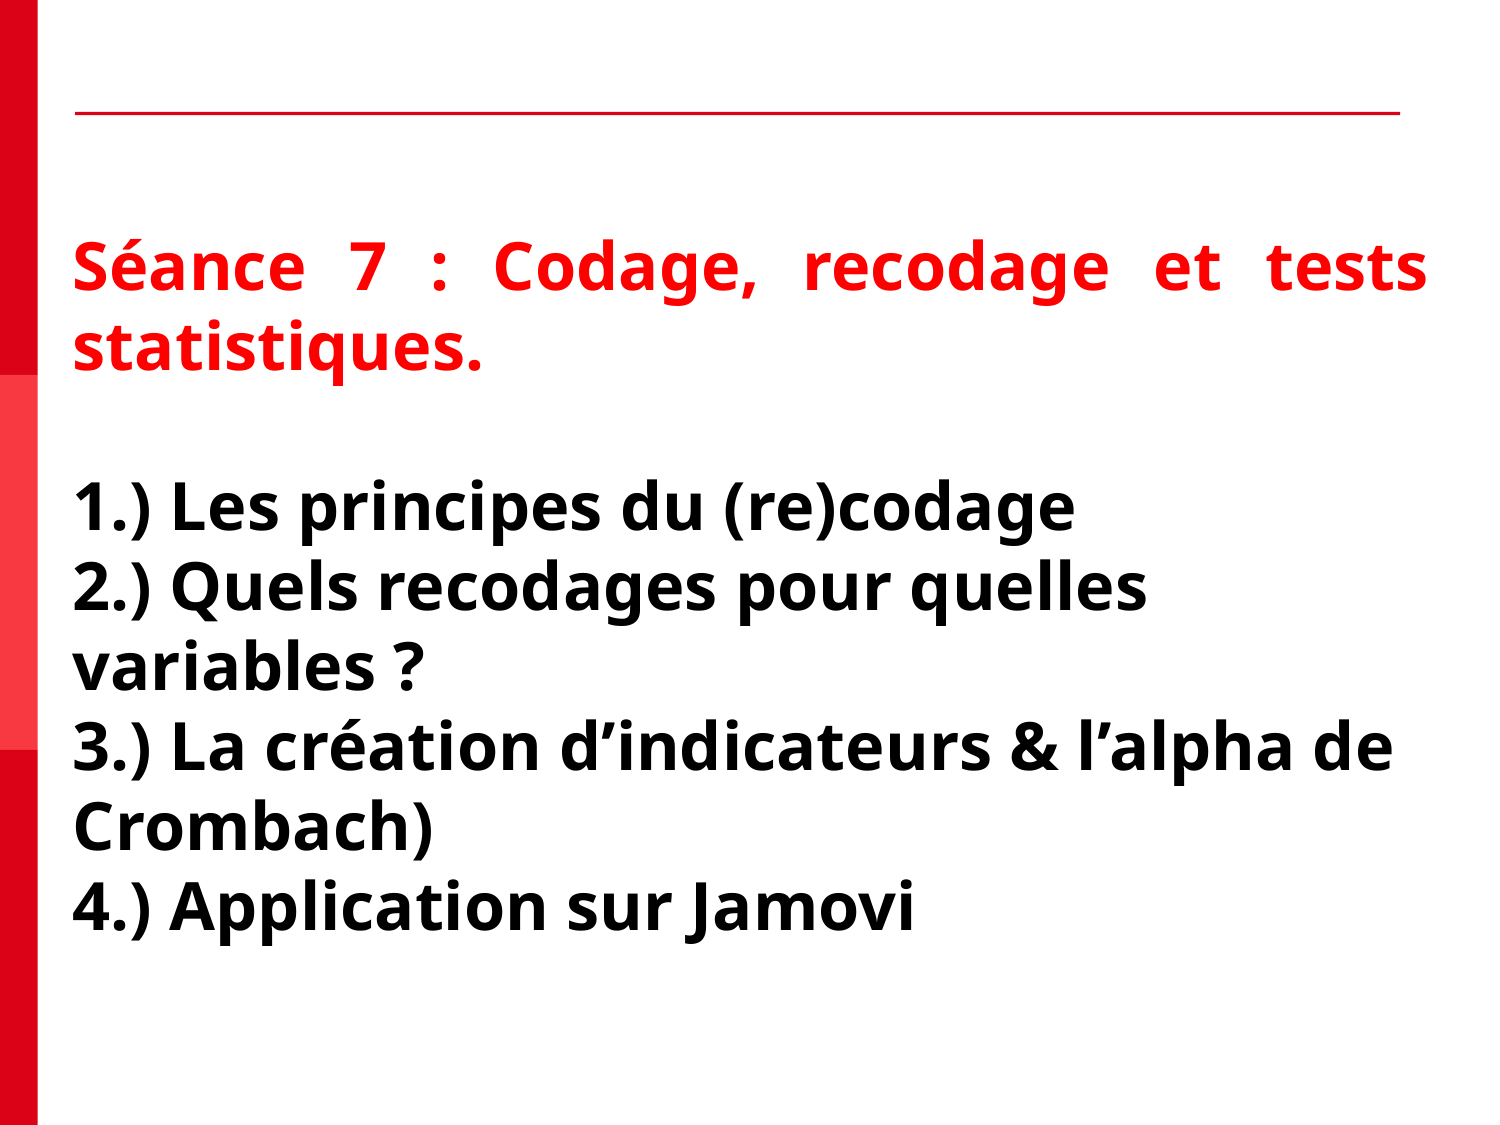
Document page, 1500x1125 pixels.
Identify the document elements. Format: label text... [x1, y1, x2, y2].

list Séance 7 : Codage, recodage et tests statistiques. 1.) Les principes du (re)codage 2.) Quels recodages pour quelles variables ? 3.) La création d’indicateurs & l’alpha de Crombach) 4.) Application sur Jamovi [72, 224, 1430, 871]
